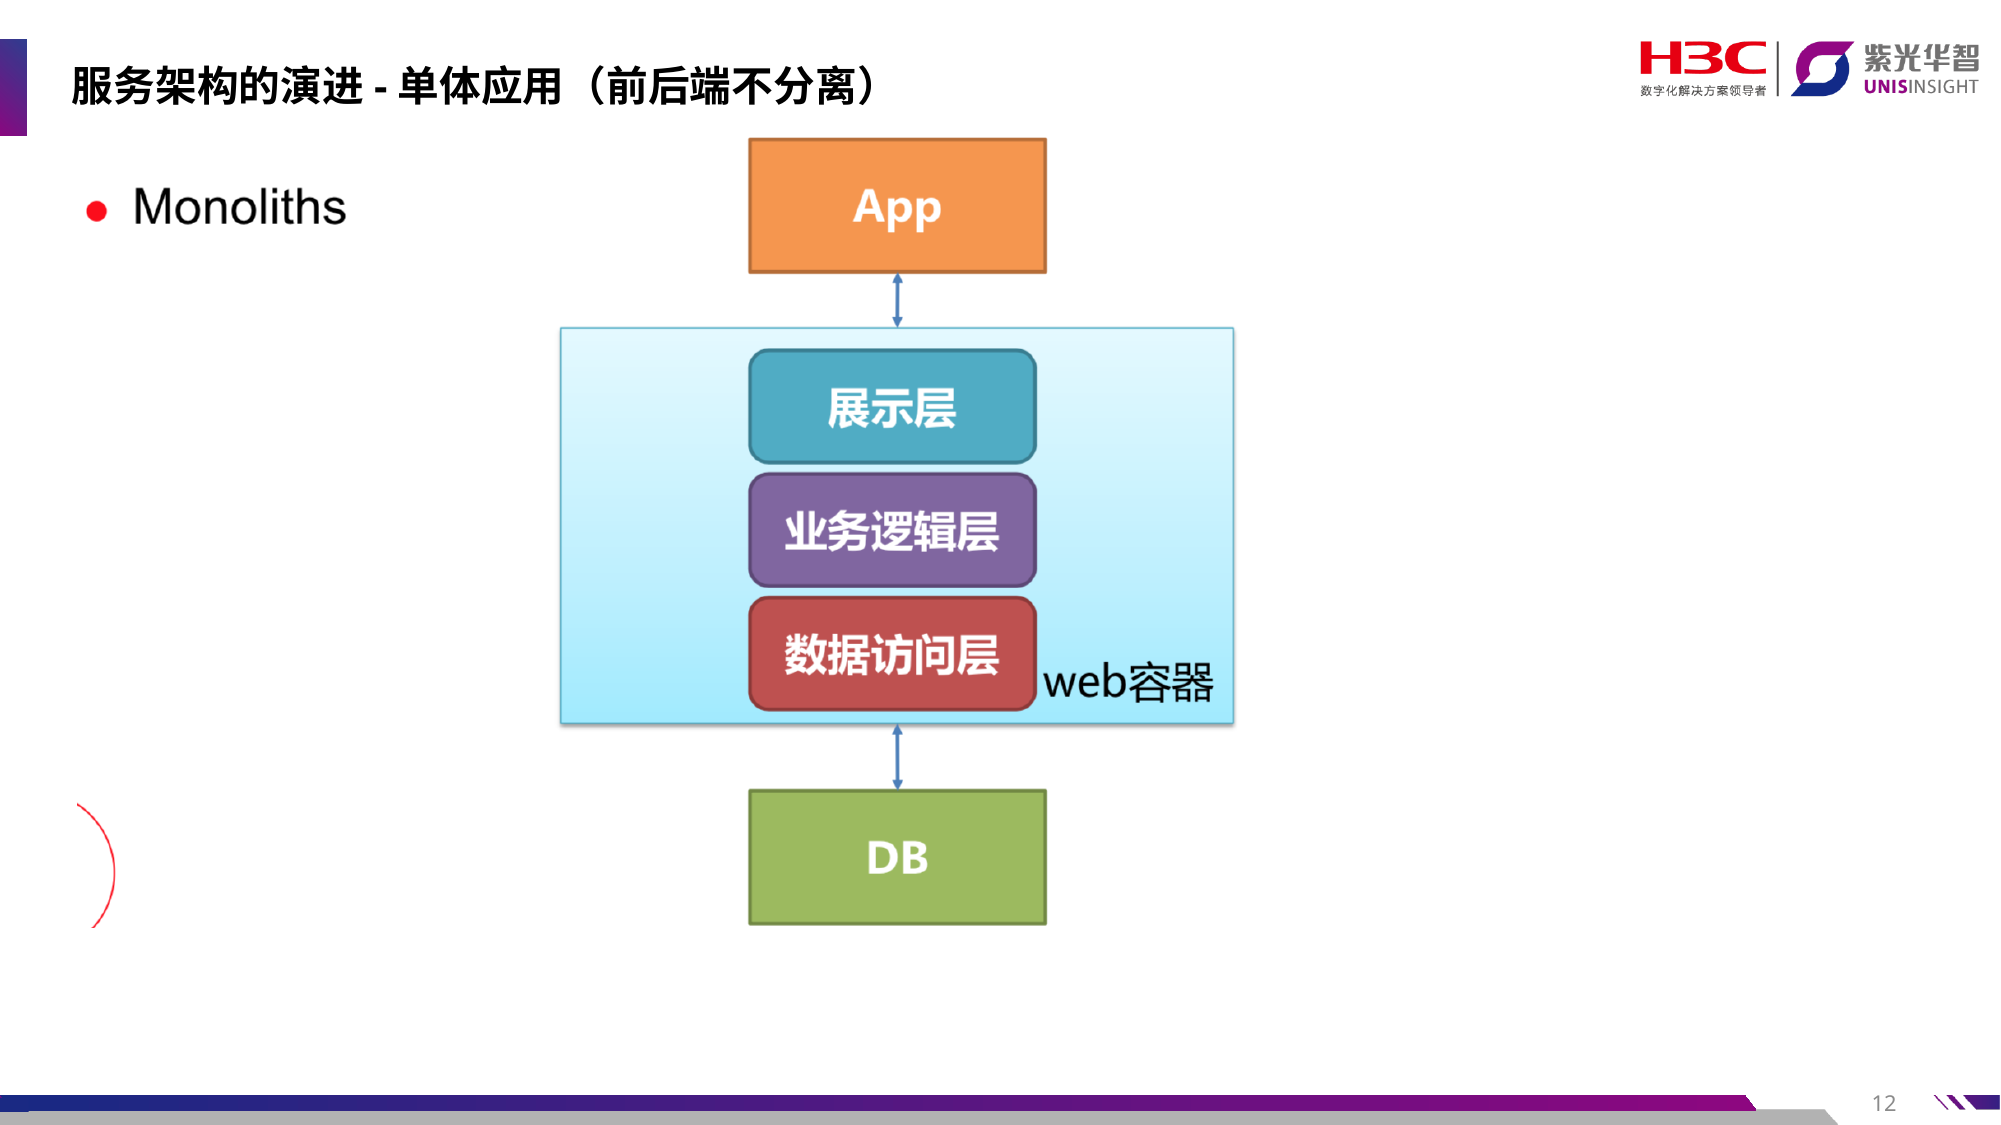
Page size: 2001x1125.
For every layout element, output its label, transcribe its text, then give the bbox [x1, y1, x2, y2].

picture [1638, 39, 1981, 97]
picture [76, 134, 1469, 928]
picture [0, 1095, 2000, 1125]
title 服务架构的演进-单体应用（前后端不分离） [57, 40, 1722, 136]
